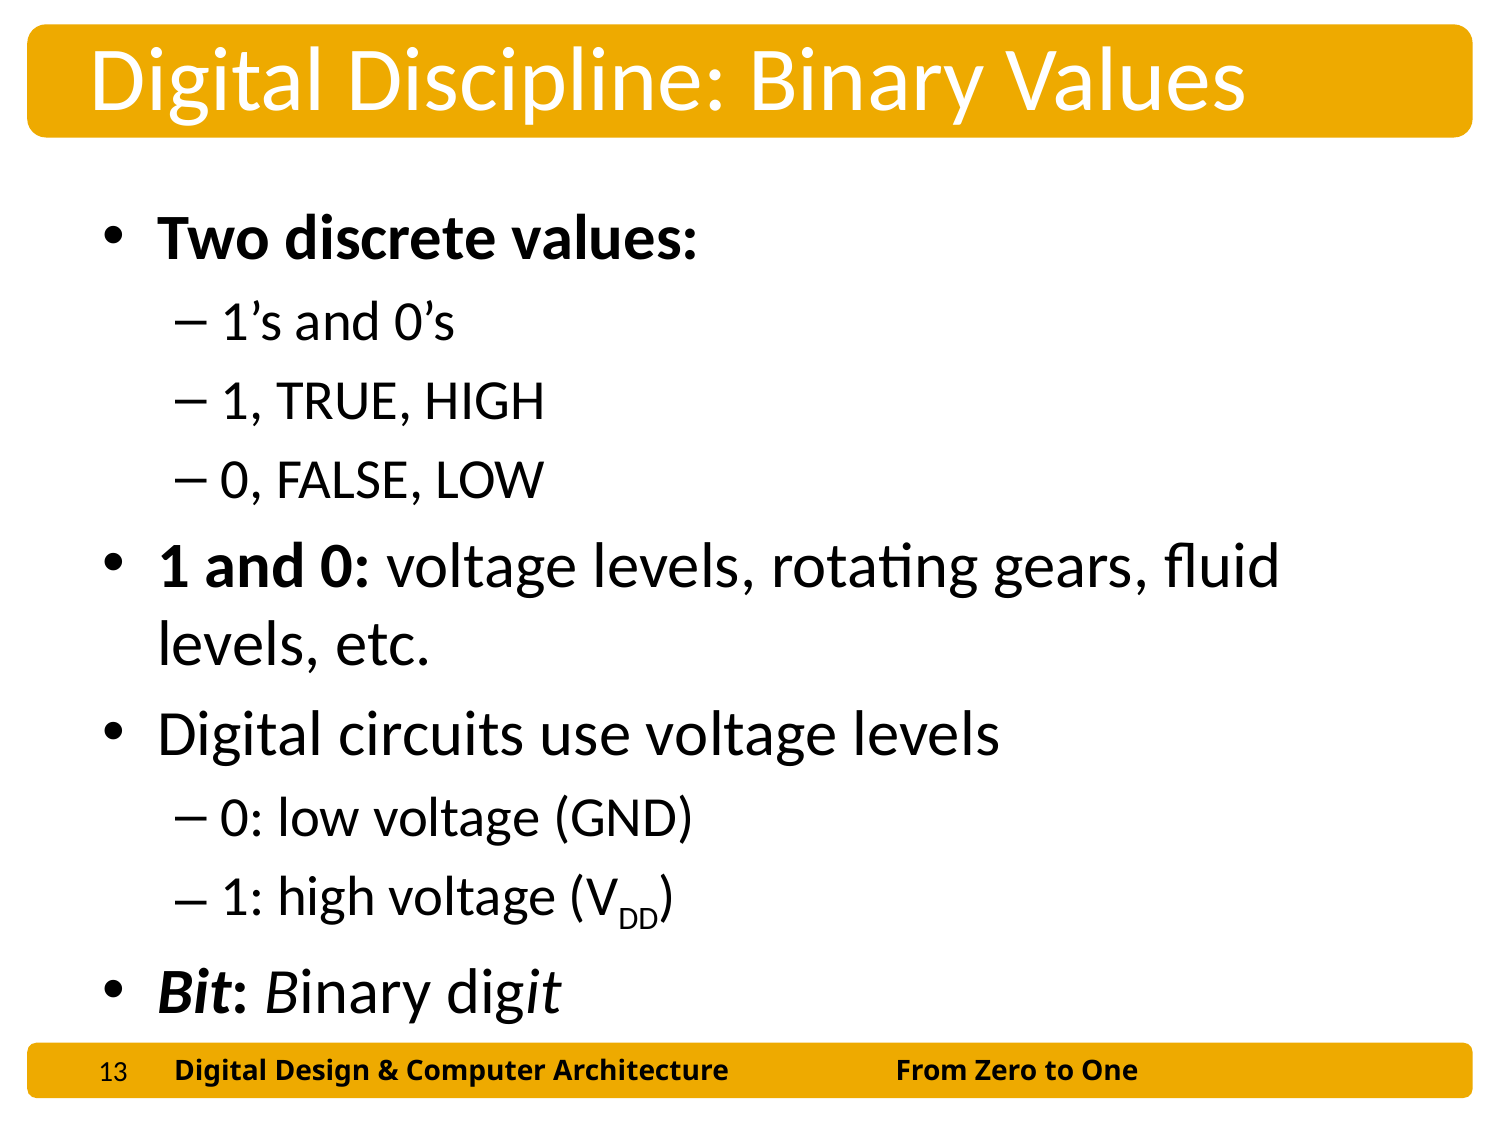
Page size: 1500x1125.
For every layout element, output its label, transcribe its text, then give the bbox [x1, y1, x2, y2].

slide_number 13 [0, 1044, 143, 1096]
list Two discrete values: 1’s and 0’s 1, TRUE, HIGH 0, FALSE, LOW 1 and 0: voltage levels, rotating gears, fluid levels, etc. Digital circuits use voltage levels 0: low voltage (GND) 1: high voltage (VDD) Bit: Binary digit [87, 187, 1438, 1038]
text_box Digital Discipline: Binary Values [75, 11, 1375, 136]
